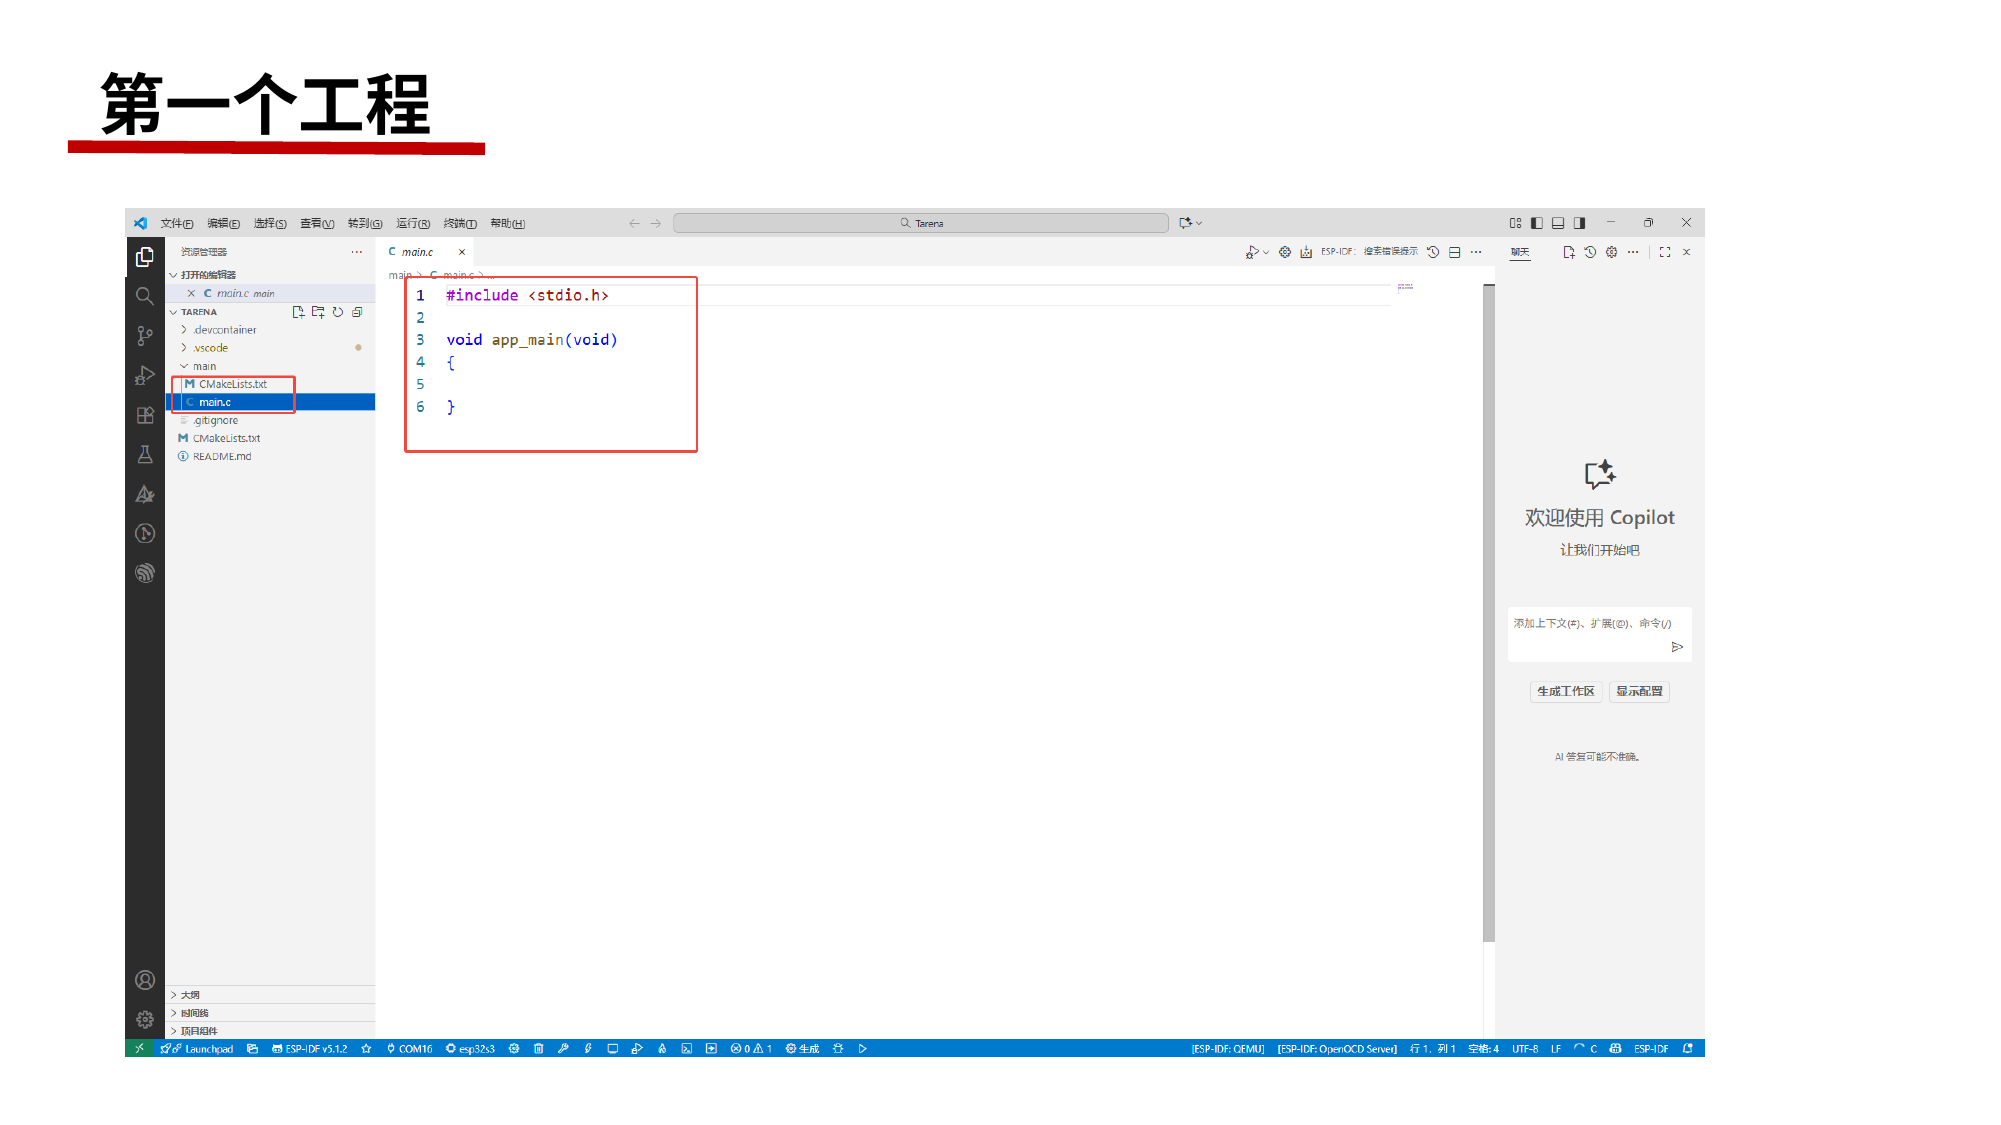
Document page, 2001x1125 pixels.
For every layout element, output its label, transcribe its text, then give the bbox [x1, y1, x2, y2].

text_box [67, 146, 486, 150]
picture [125, 207, 1705, 1057]
text_box 第一个工程 [43, 55, 488, 151]
